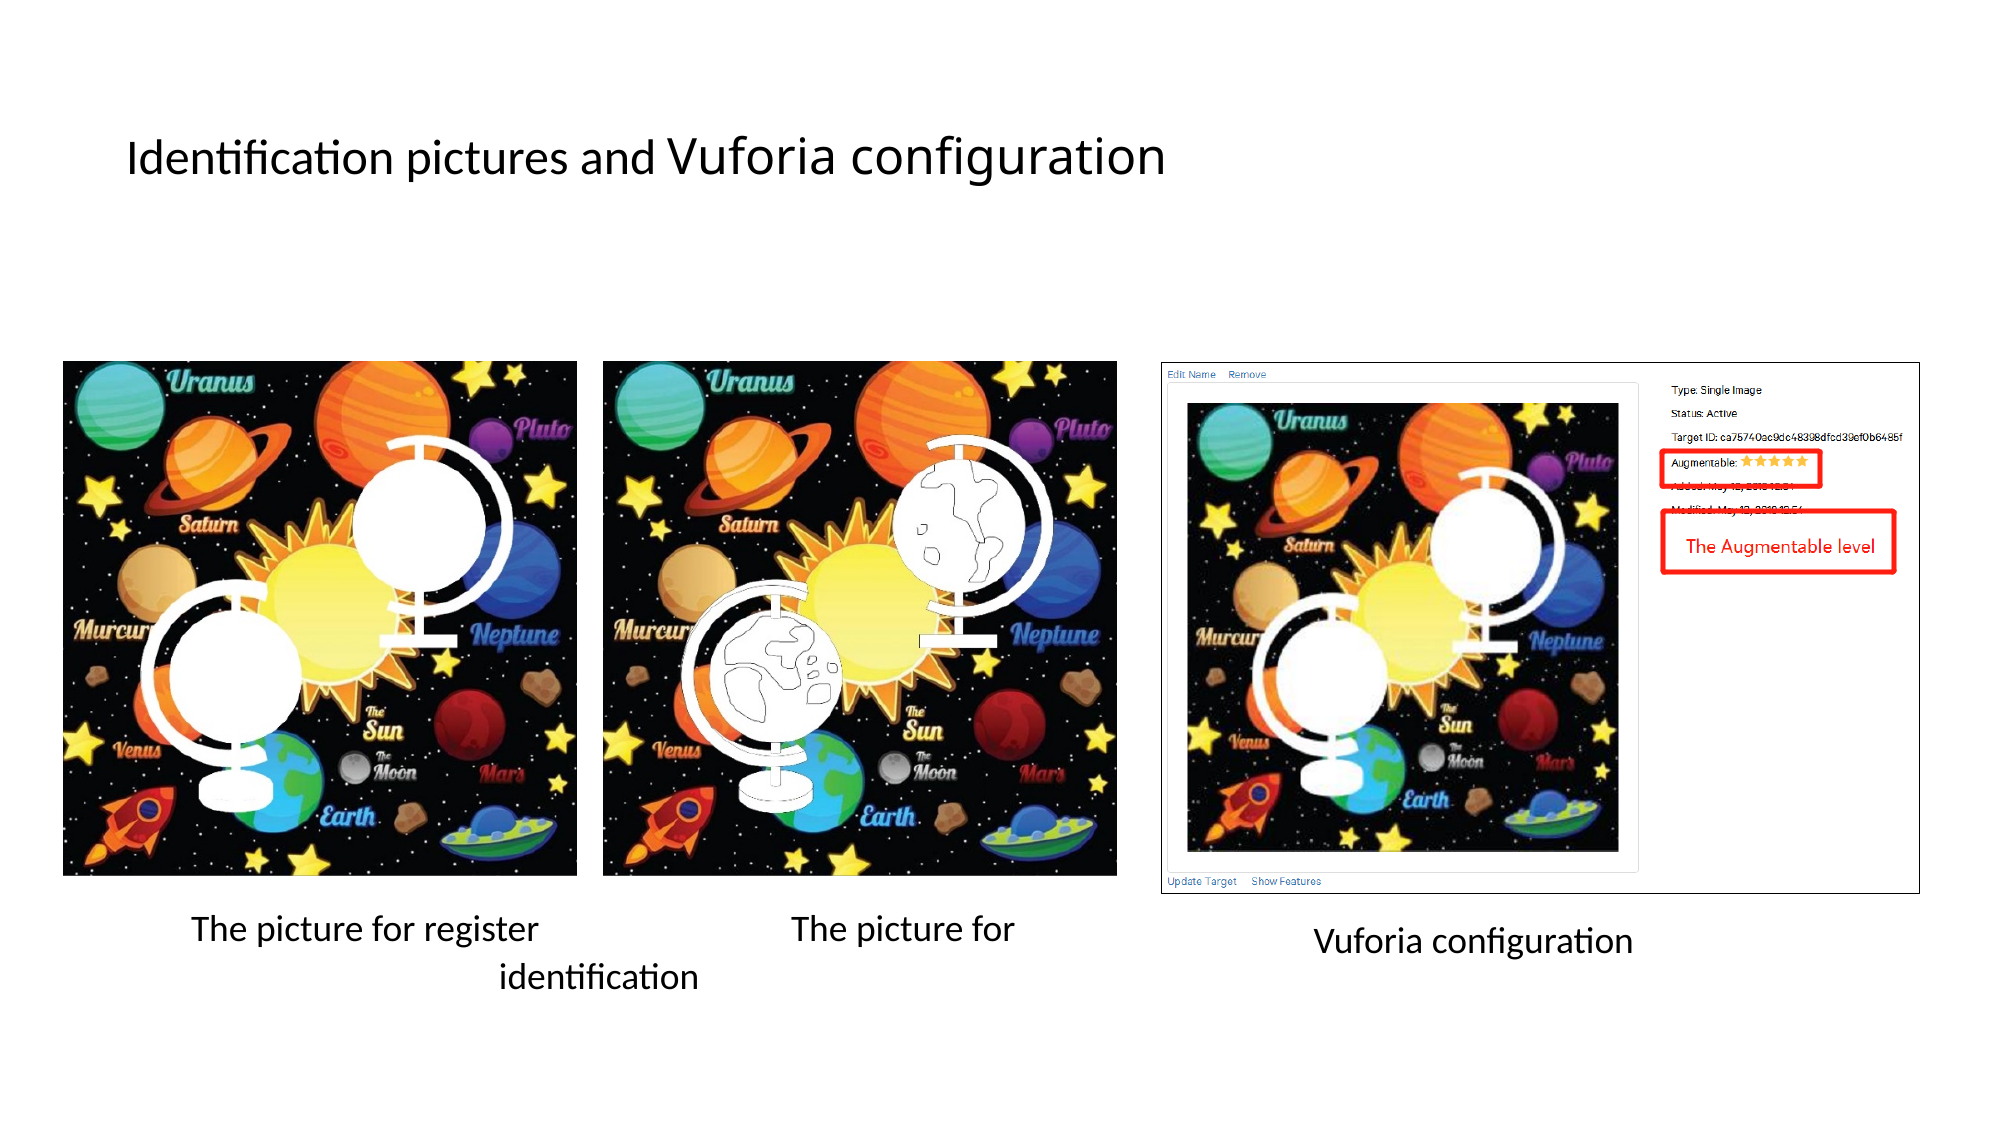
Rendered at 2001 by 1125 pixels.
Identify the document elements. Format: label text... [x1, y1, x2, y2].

text_box The picture for register The picture for identification [78, 893, 1129, 1005]
picture [603, 361, 1117, 876]
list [63, 361, 577, 876]
picture [1161, 361, 1919, 894]
text_box Vuforia configuration [1298, 908, 1650, 968]
title Identification pictures and Vuforia configuration [111, 99, 1226, 217]
